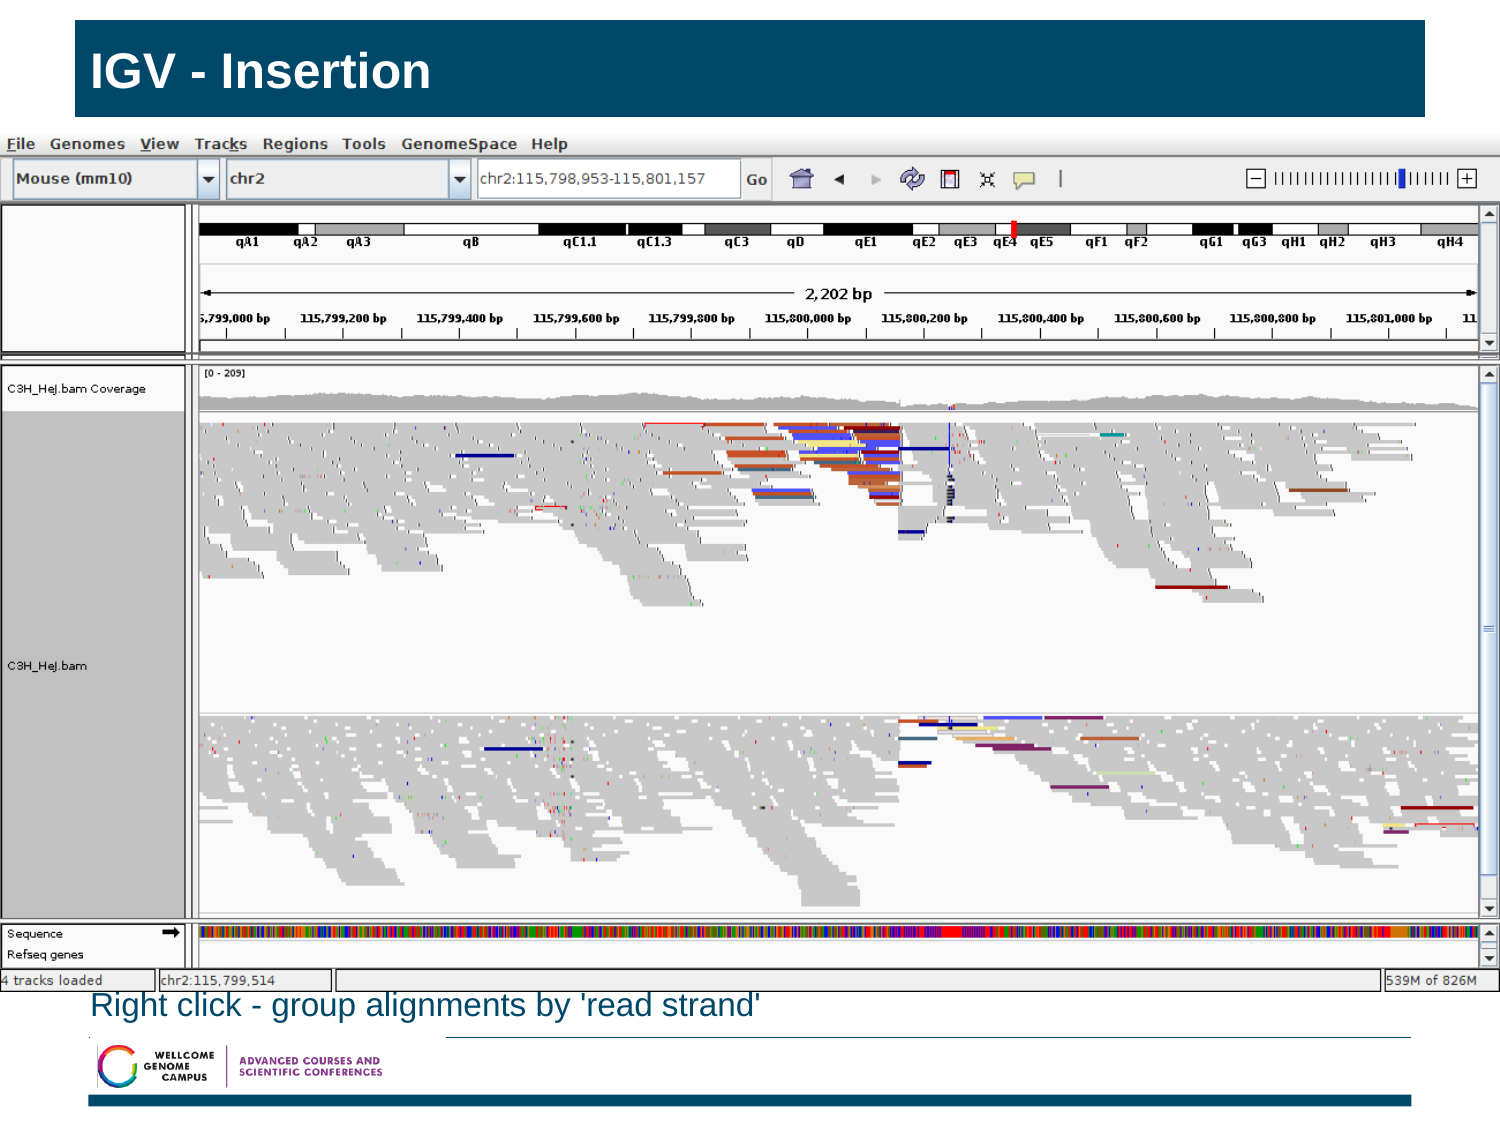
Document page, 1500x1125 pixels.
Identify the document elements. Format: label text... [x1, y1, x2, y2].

picture [90, 1053, 446, 1092]
title IGV - Insertion [75, 20, 1425, 117]
list Right click - group alignments by 'read strand' [75, 999, 1425, 1053]
picture [0, 133, 1500, 992]
